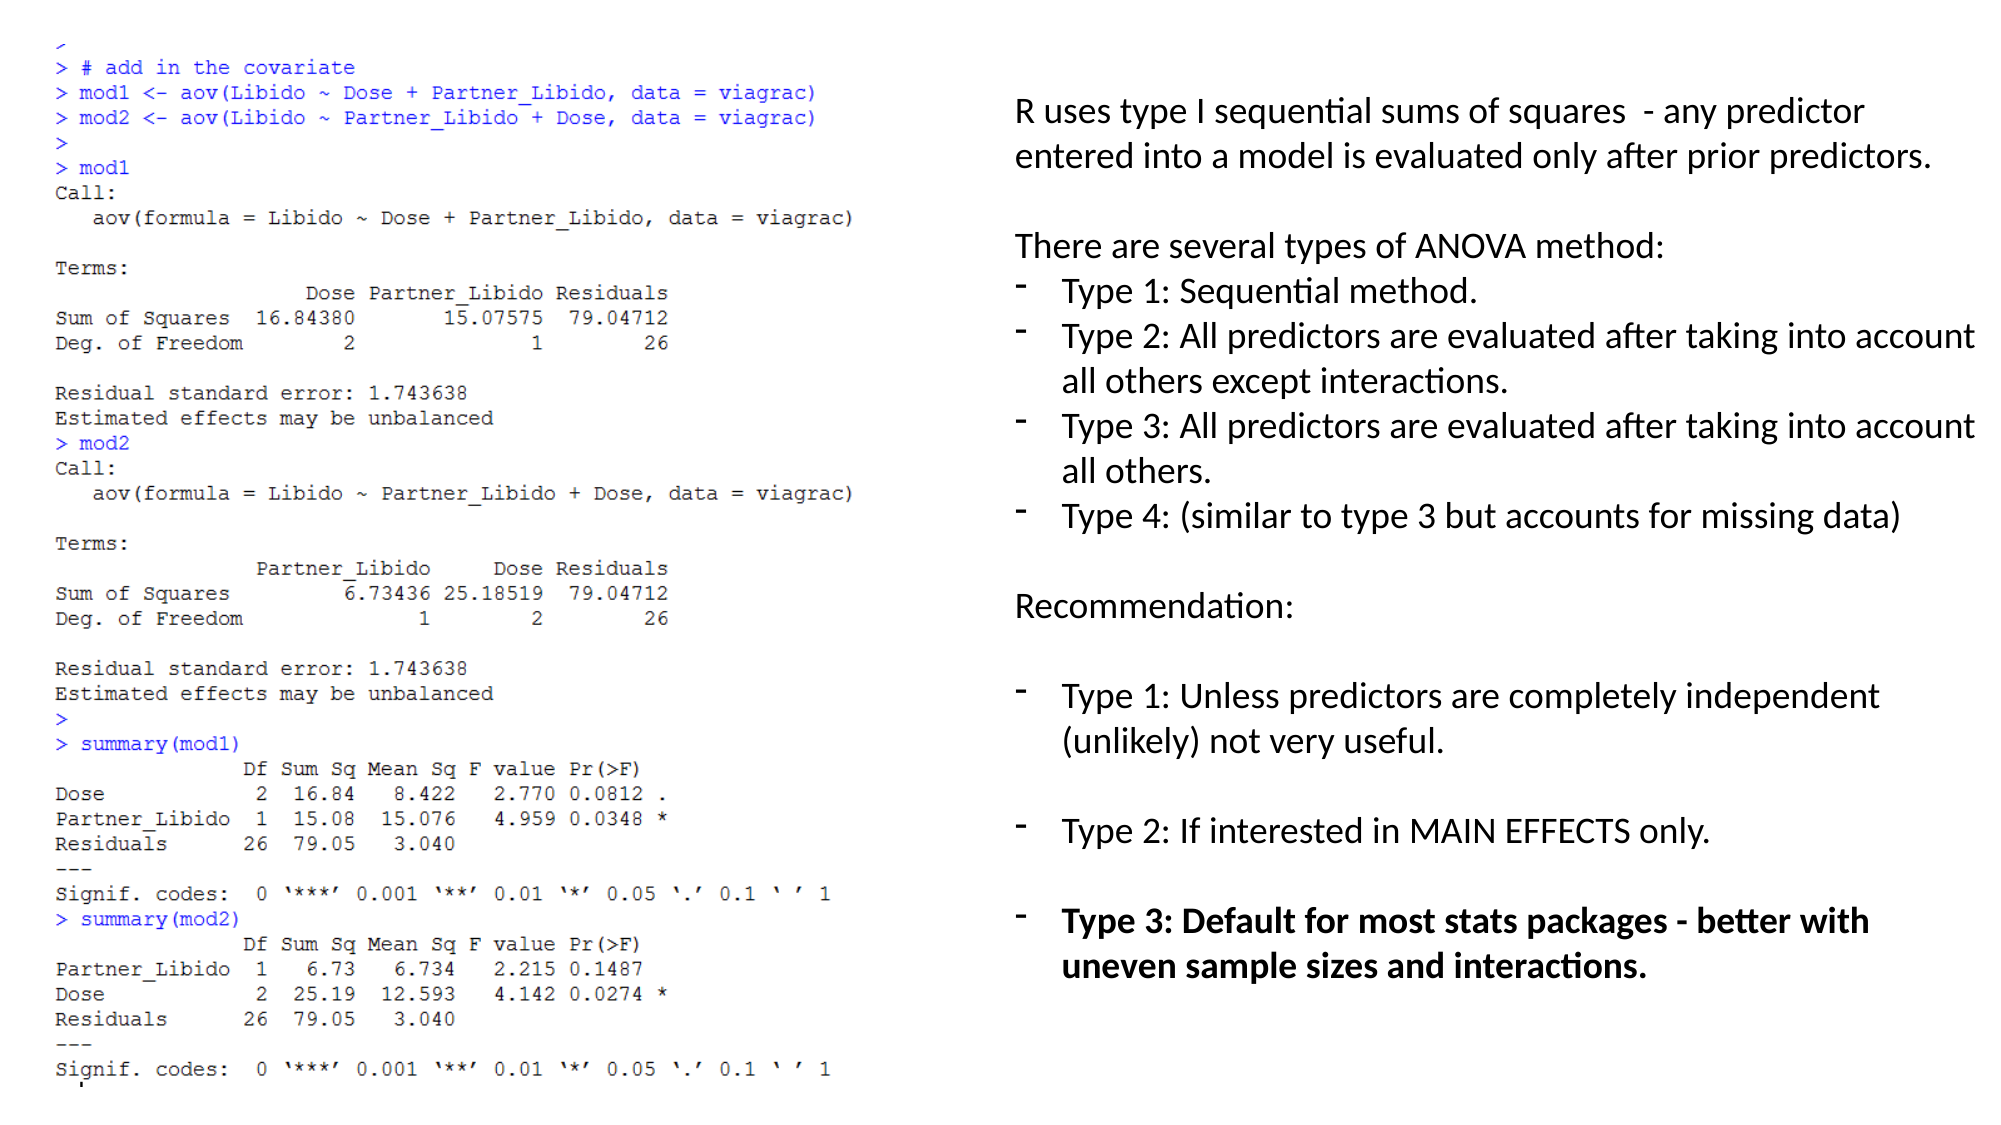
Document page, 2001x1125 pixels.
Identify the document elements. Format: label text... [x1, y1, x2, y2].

picture [49, 44, 938, 1087]
text_box R uses type I sequential sums of squares - any predictor entered into a model is evaluated only after prior predictors. There are several types of ANOVA method: Type 1: Sequential method. Type 2: All predictors are evaluated after taking into account all others except interactions. Type 3: All predictors are evaluated after taking into account all others. Type 4: (similar to type 3 but accounts for missing data) Recommendation: Type 1: Unless predictors are completely independent (unlikely) not very useful. Type 2: If interested in MAIN EFFECTS only. Type 3: Default for most stats packages - better with uneven sample sizes and interactions. [999, 78, 2000, 994]
